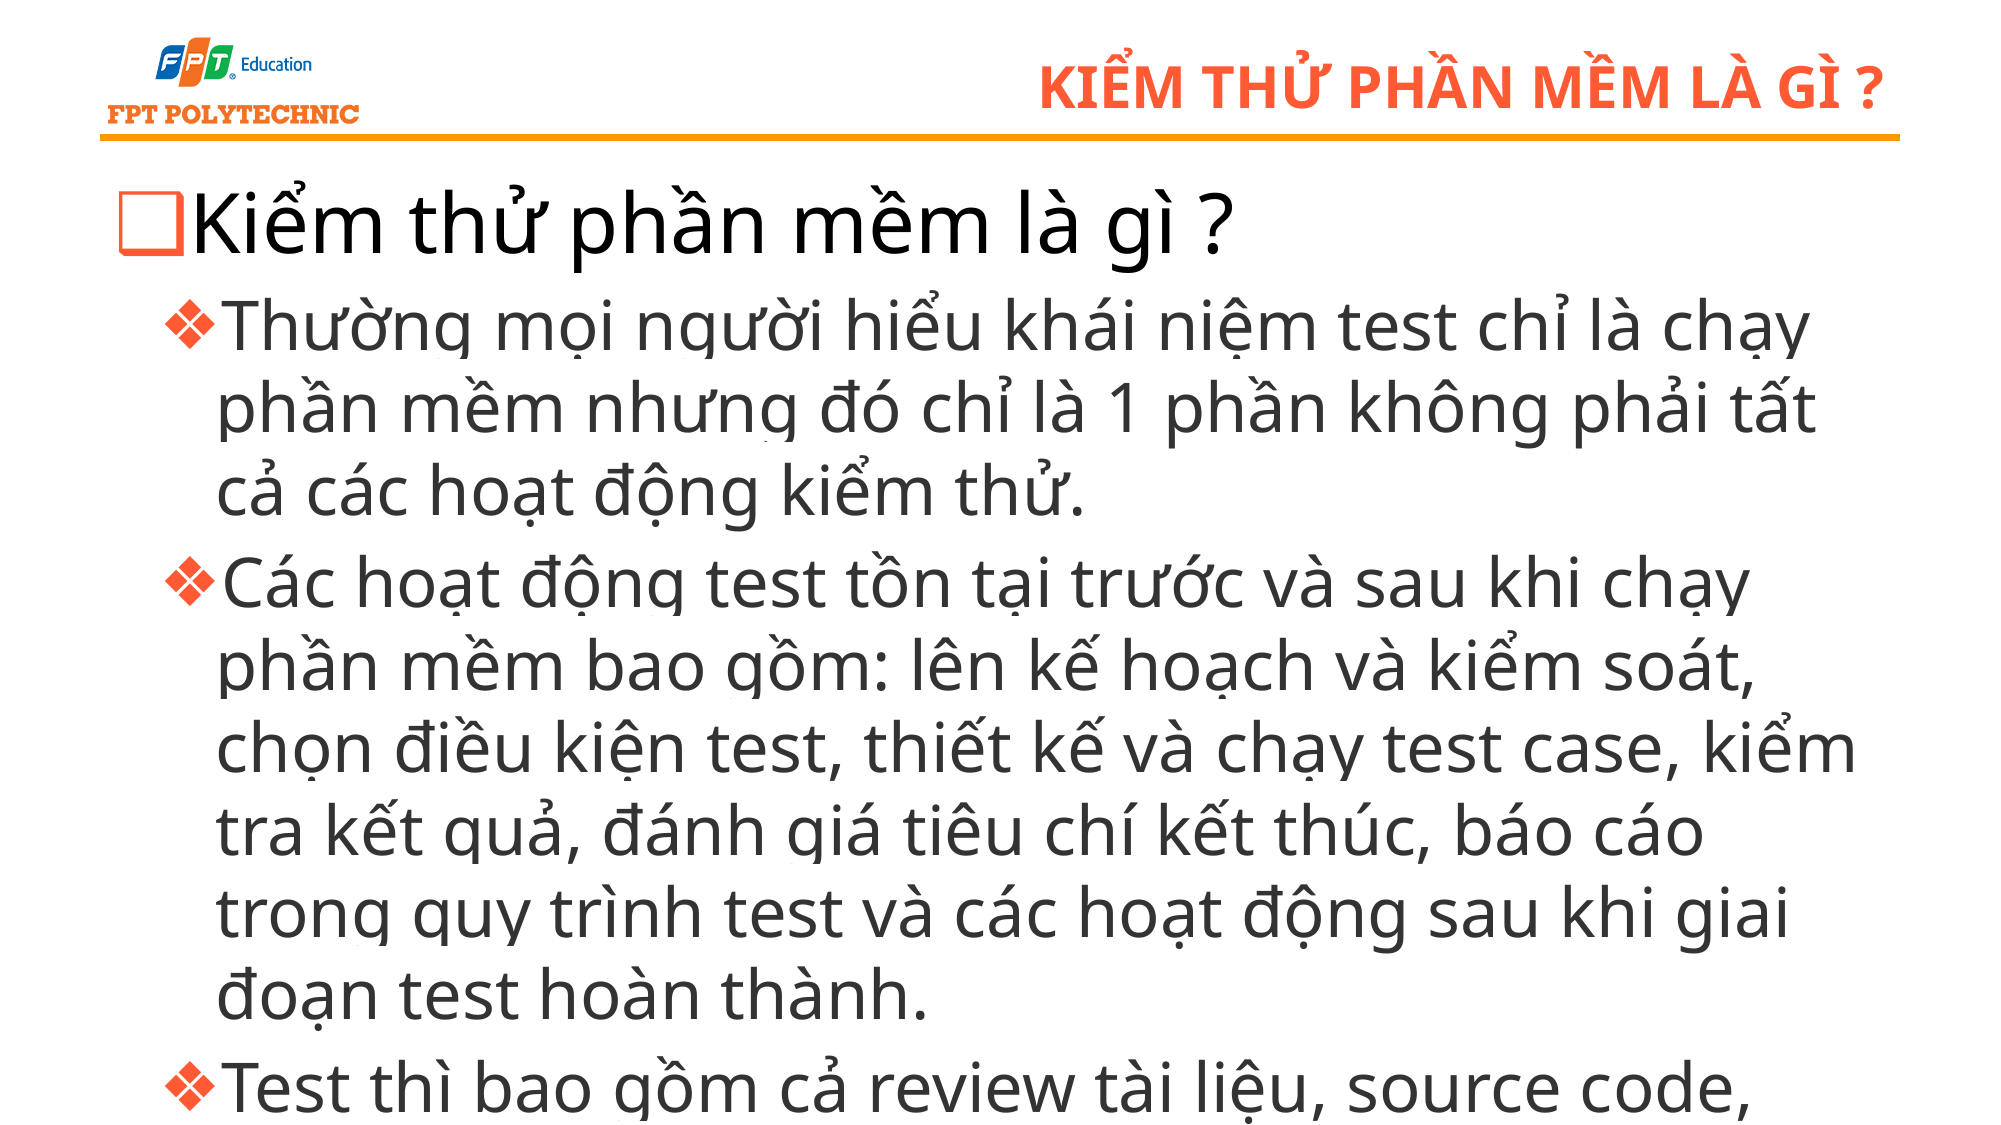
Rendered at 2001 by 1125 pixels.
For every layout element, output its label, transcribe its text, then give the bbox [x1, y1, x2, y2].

title Kiểm thử phần mềm là gì ? [366, 45, 1900, 125]
picture [99, 135, 367, 143]
list Kiểm thử phần mềm là gì ? [99, 162, 1900, 255]
list Thường mọi người hiểu khái niệm test chỉ là chạy phần mềm nhưng đó chỉ là 1 phần không phải tất cả các hoạt động kiểm thử. Các hoạt động test tồn tại trước và sau khi chạy phần mềm bao gồm: lên kế hoạch và kiểm soát, chọn điều kiện test, thiết kế và chạy test case, kiểm tra kết quả, đánh giá tiêu chí kết thúc, báo cáo trong quy trình test và các hoạt động sau khi giai đoạn test hoàn thành. Test thì bao gồm cả review tài liệu, source code, phân tích tĩnh. [78, 274, 1900, 1087]
picture [99, 25, 367, 134]
